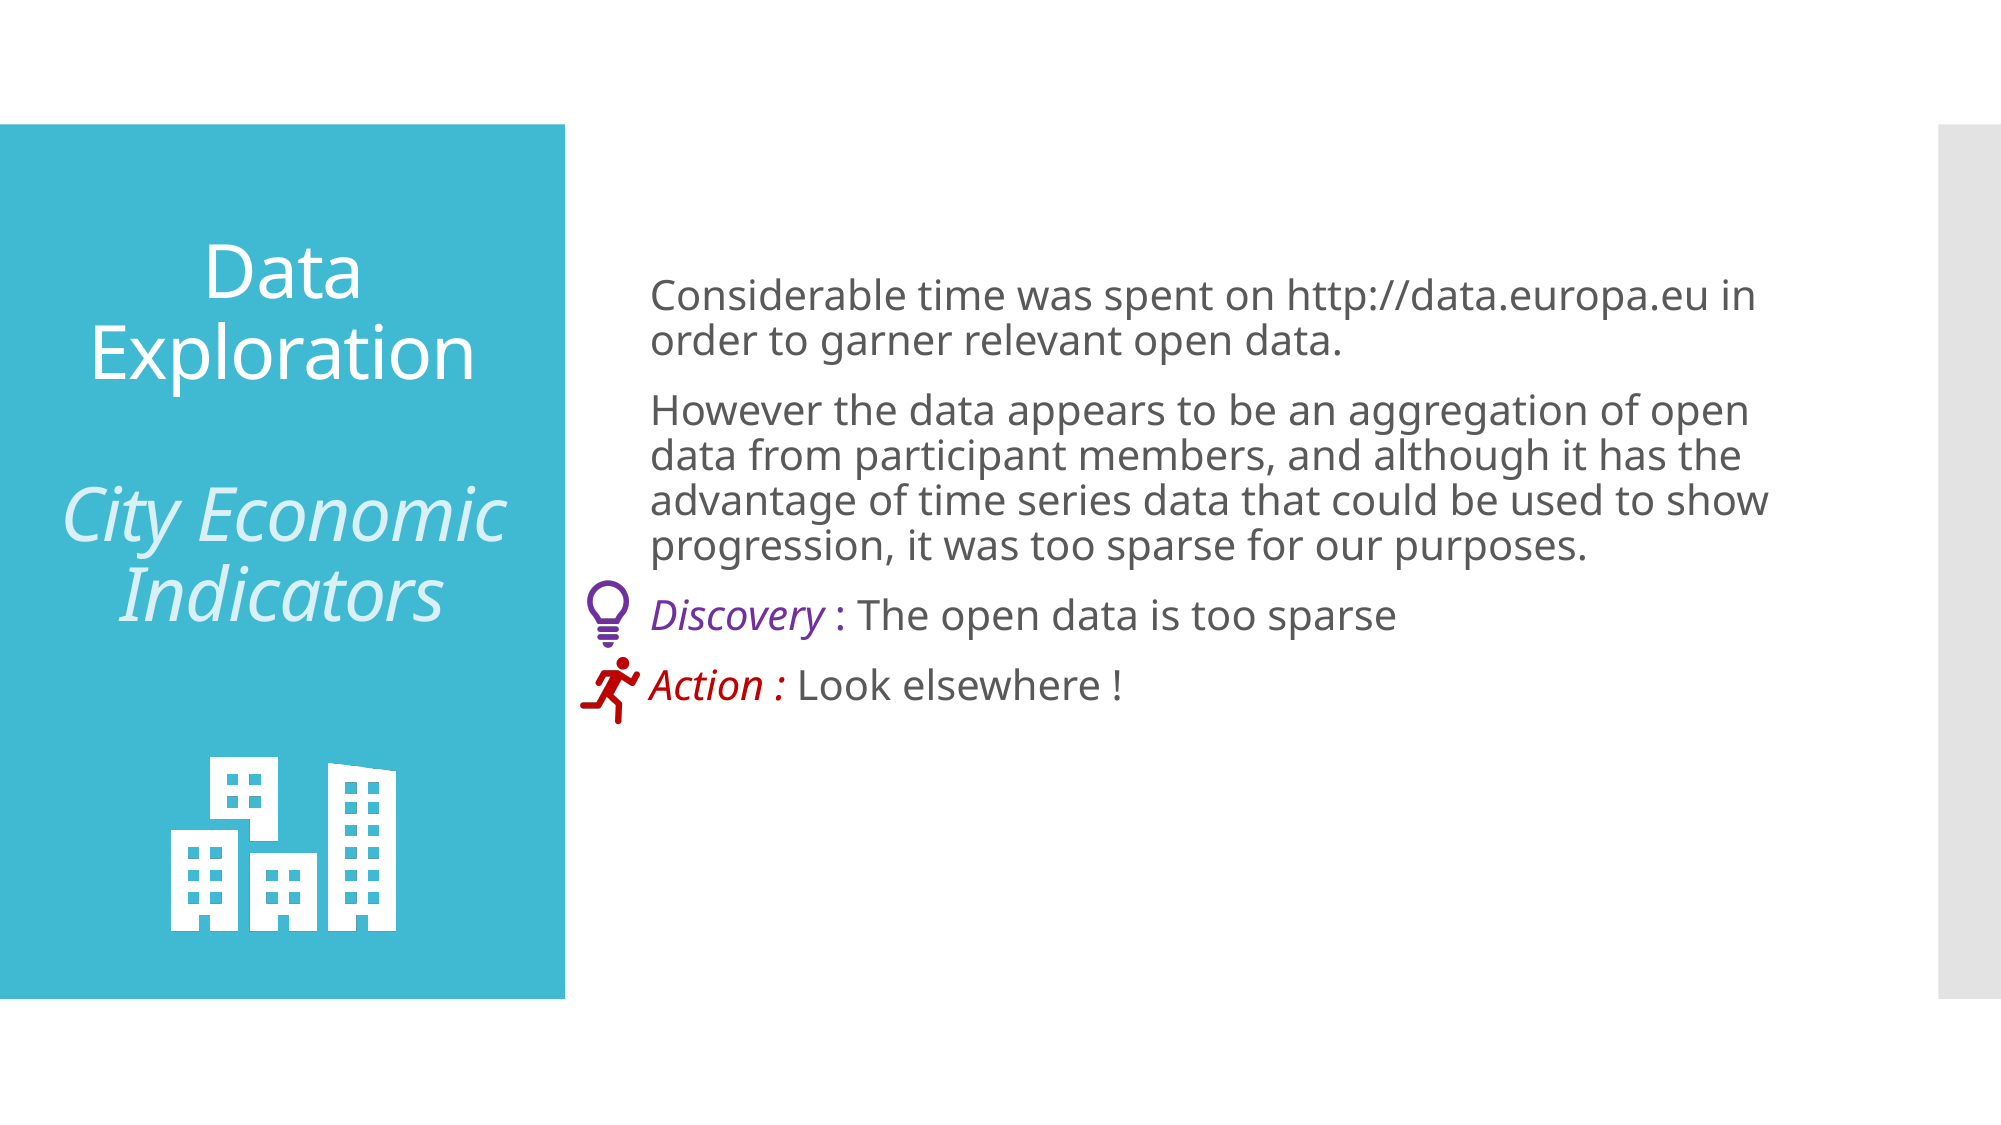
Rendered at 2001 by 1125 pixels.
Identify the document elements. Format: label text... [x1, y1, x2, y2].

list Considerable time was spent on http://data.europa.eu in order to garner relevant open data. However the data appears to be an aggregation of open data from participant members, and although it has the advantage of time series data that could be used to show progression, it was too sparse for our purposes. Discovery : The open data is too sparse Action : Look elsewhere ! [634, 141, 1835, 982]
picture [570, 575, 648, 729]
title Data Exploration City Economic Indicators [41, 184, 525, 940]
picture [148, 709, 419, 980]
